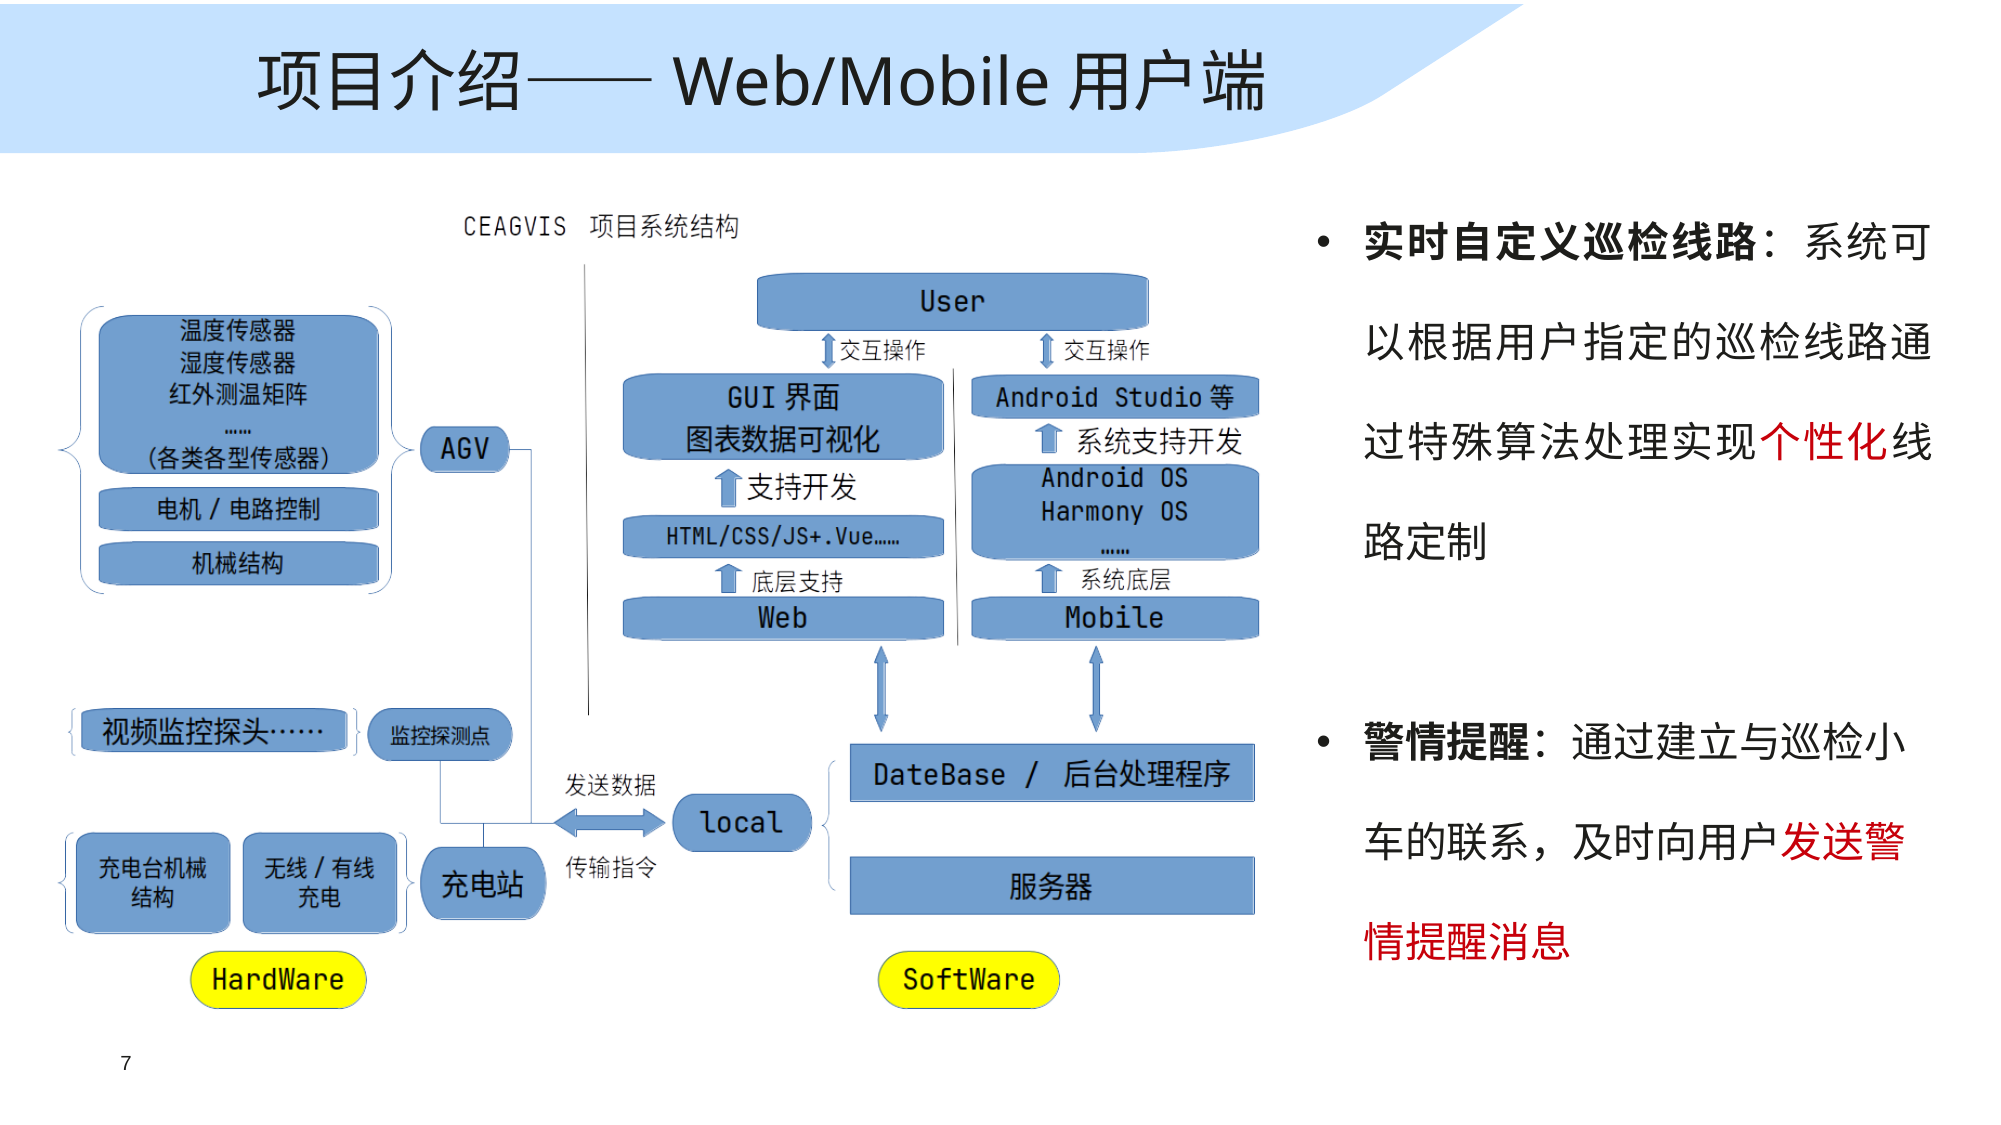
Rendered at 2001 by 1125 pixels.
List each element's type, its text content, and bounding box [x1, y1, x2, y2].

picture [52, 200, 1267, 1060]
text_box 实时自定义巡检线路：系统可以根据用户指定的巡检线路通过特殊算法处理实现个性化线路定制 警情提醒：通过建立与巡检小车的联系，及时向用户发送警情提醒消息 [1301, 158, 1948, 974]
text_box 项目介绍——Web/Mobile用户端 [0, 4, 1524, 154]
